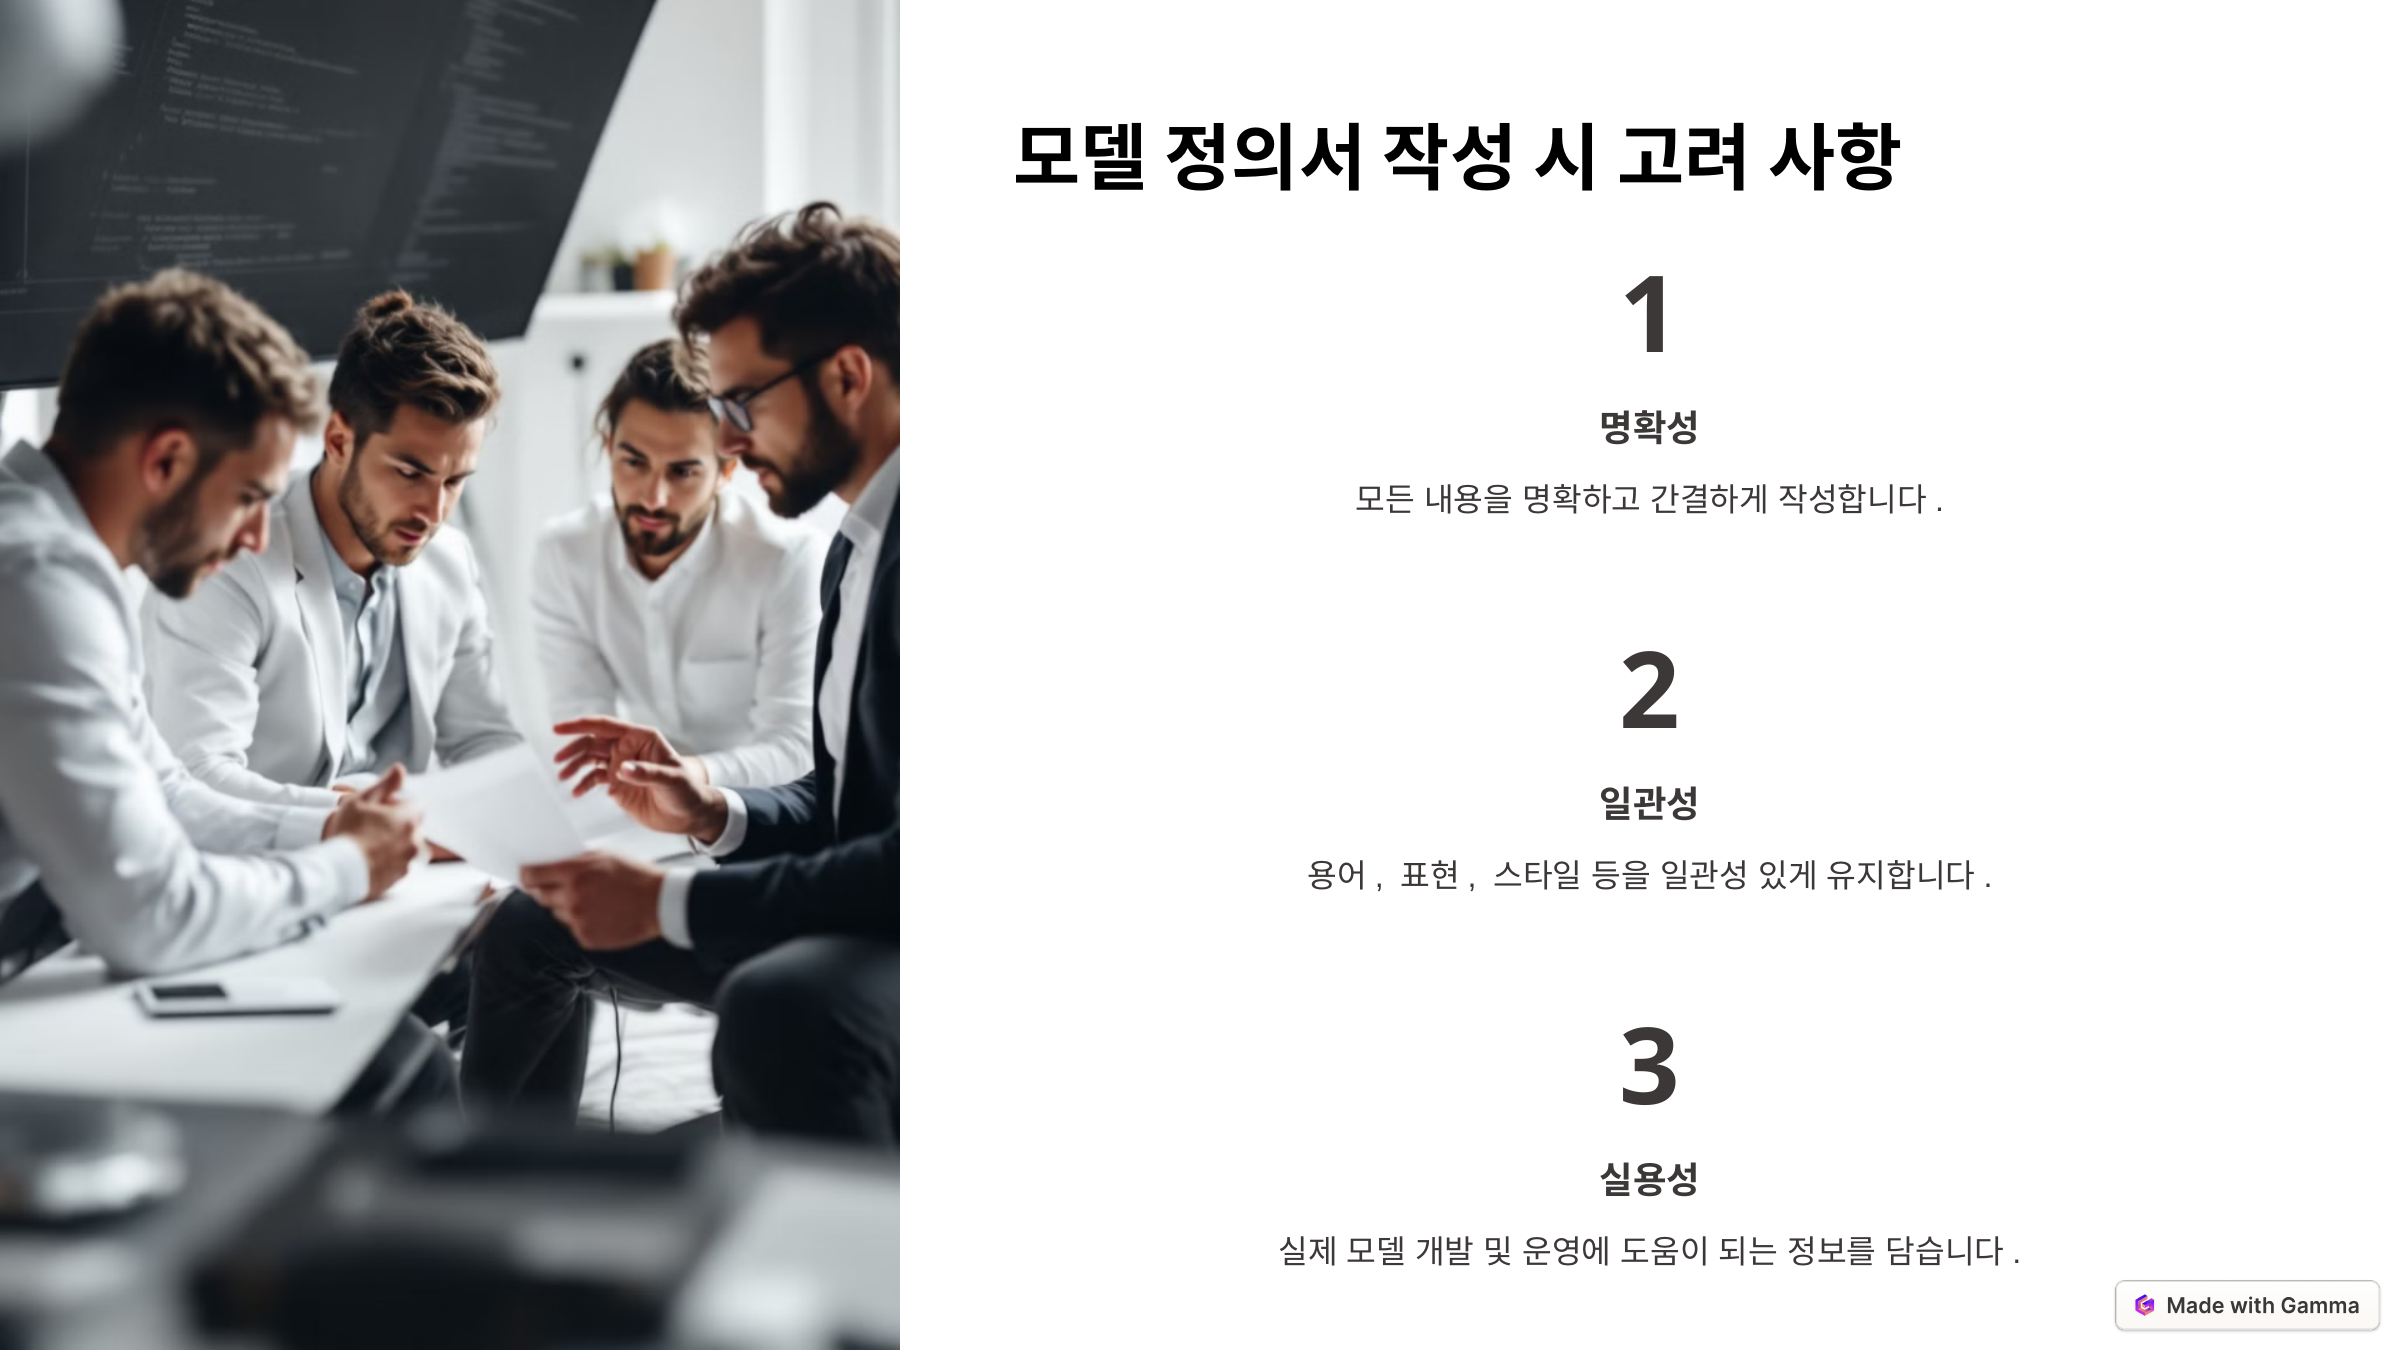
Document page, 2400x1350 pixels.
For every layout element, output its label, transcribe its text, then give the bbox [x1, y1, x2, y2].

text_box 3 [1013, 998, 2287, 1106]
text_box 용어, 표현, 스타일 등을 일관성 있게 유지합니다. [1013, 836, 2287, 886]
text_box 2 [1013, 622, 2287, 730]
picture [2106, 1271, 2389, 1339]
text_box 실용성 [1465, 1146, 1835, 1193]
picture [0, 0, 901, 1350]
text_box 일관성 [1465, 770, 1835, 817]
text_box 모델 정의서 작성 시 고려 사항 [1013, 89, 2171, 182]
text_box 1 [1013, 246, 2287, 354]
text_box 명확성 [1465, 394, 1835, 441]
text_box 실제 모델 개발 및 운영에 도움이 되는 정보를 담습니다. [1013, 1212, 2287, 1262]
text_box 모든 내용을 명확하고 간결하게 작성합니다. [1013, 460, 2287, 509]
